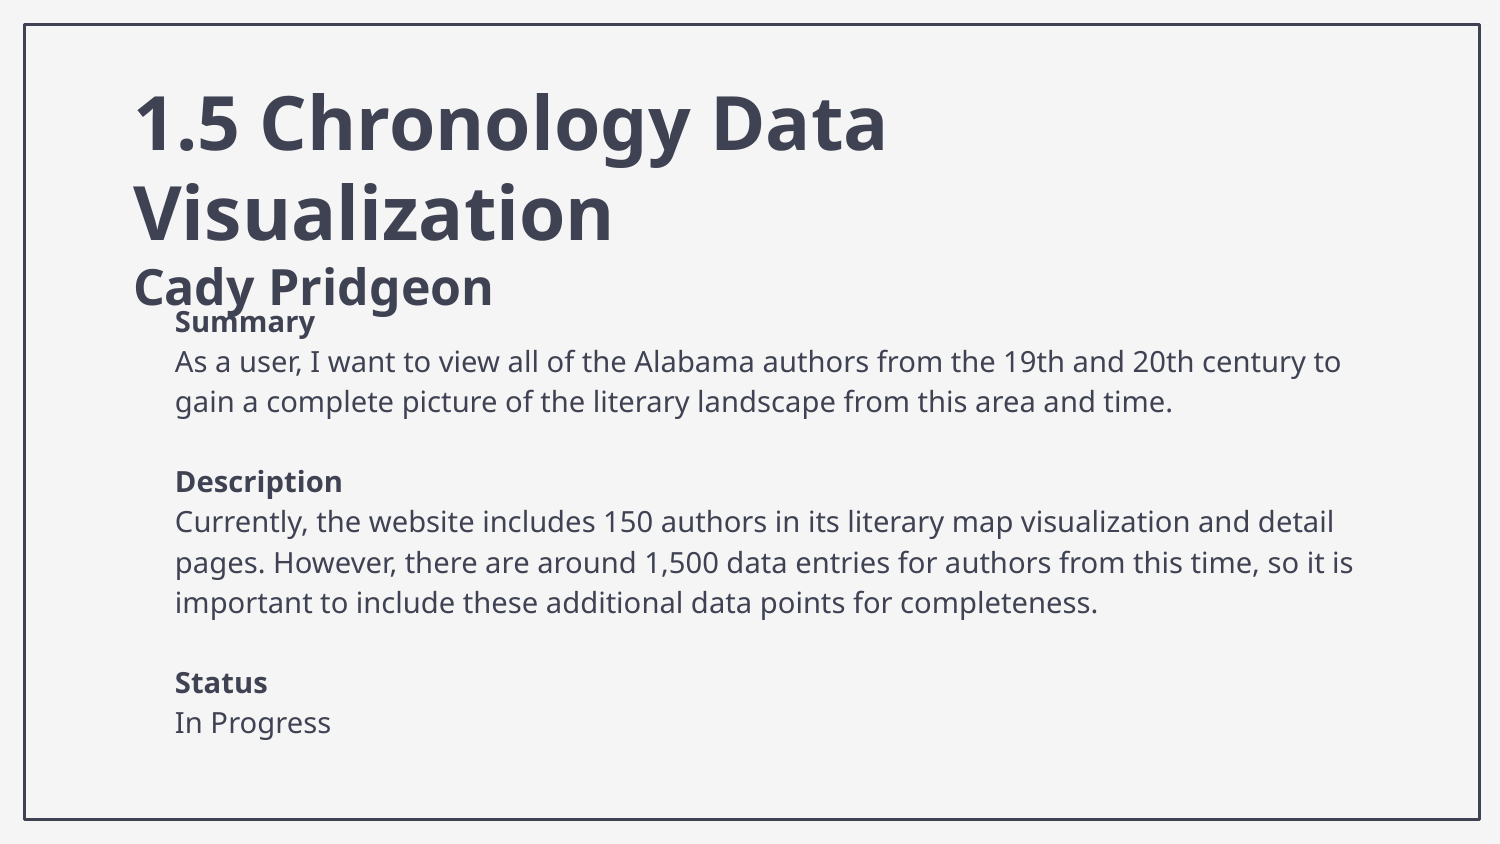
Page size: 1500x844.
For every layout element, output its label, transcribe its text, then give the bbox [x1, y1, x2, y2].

title 1.5 Chronology Data Visualization Cady Pridgeon [118, 60, 1382, 155]
list Summary As a user, I want to view all of the Alabama authors from the 19th and 20th century to gain a complete picture of the literary landscape from this area and time. Description Currently, the website includes 150 authors in its literary map visualization and detail pages. However, there are around 1,500 data entries for authors from this time, so it is important to include these additional data points for completeness. Status In Progress [159, 282, 1382, 749]
